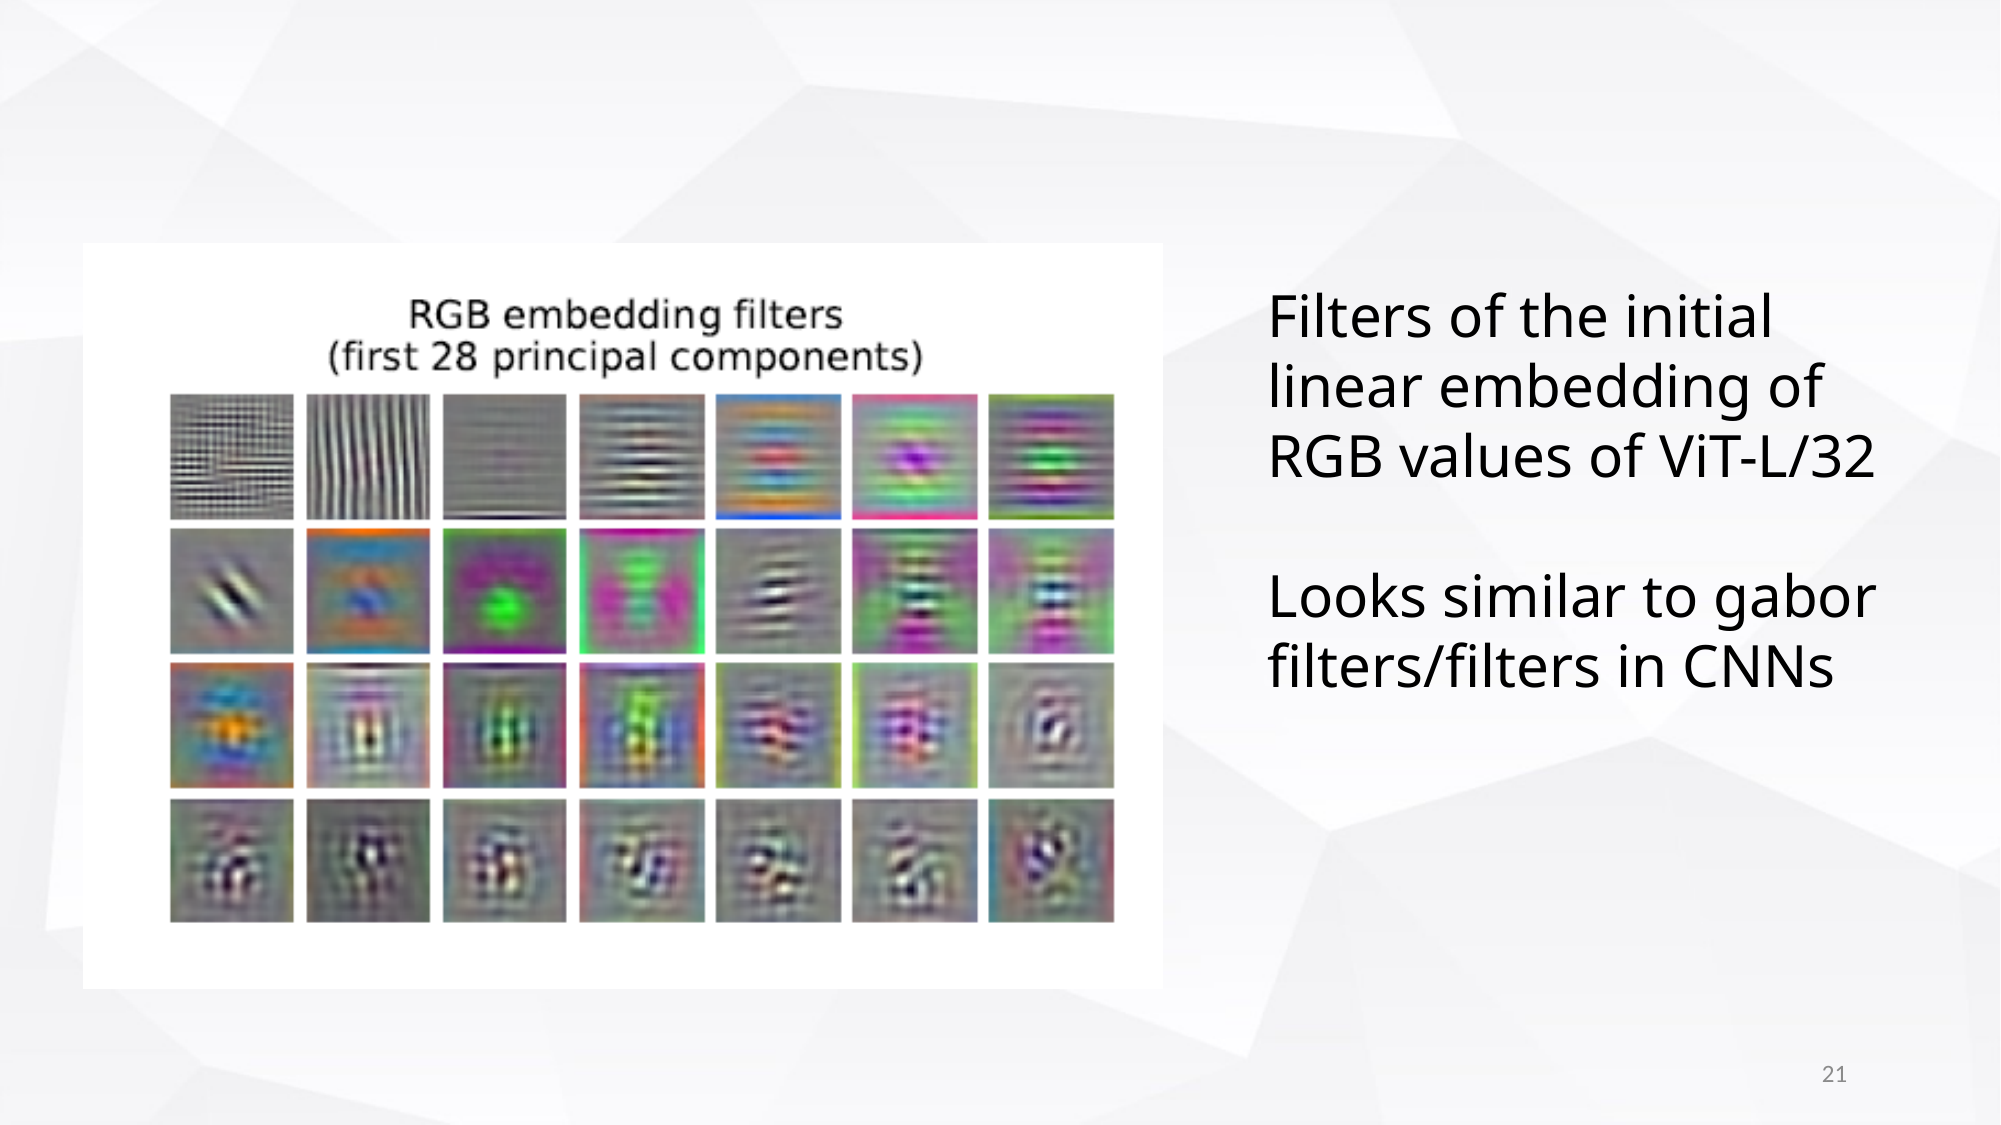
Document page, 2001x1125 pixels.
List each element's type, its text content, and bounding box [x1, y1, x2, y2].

picture [0, 0, 2001, 1125]
text_box Filters of the initial linear embedding of RGB values of ViT-L/32 Looks similar to gabor filters/filters in CNNs [1252, 271, 1917, 707]
slide_number 21 [1412, 1042, 1863, 1103]
